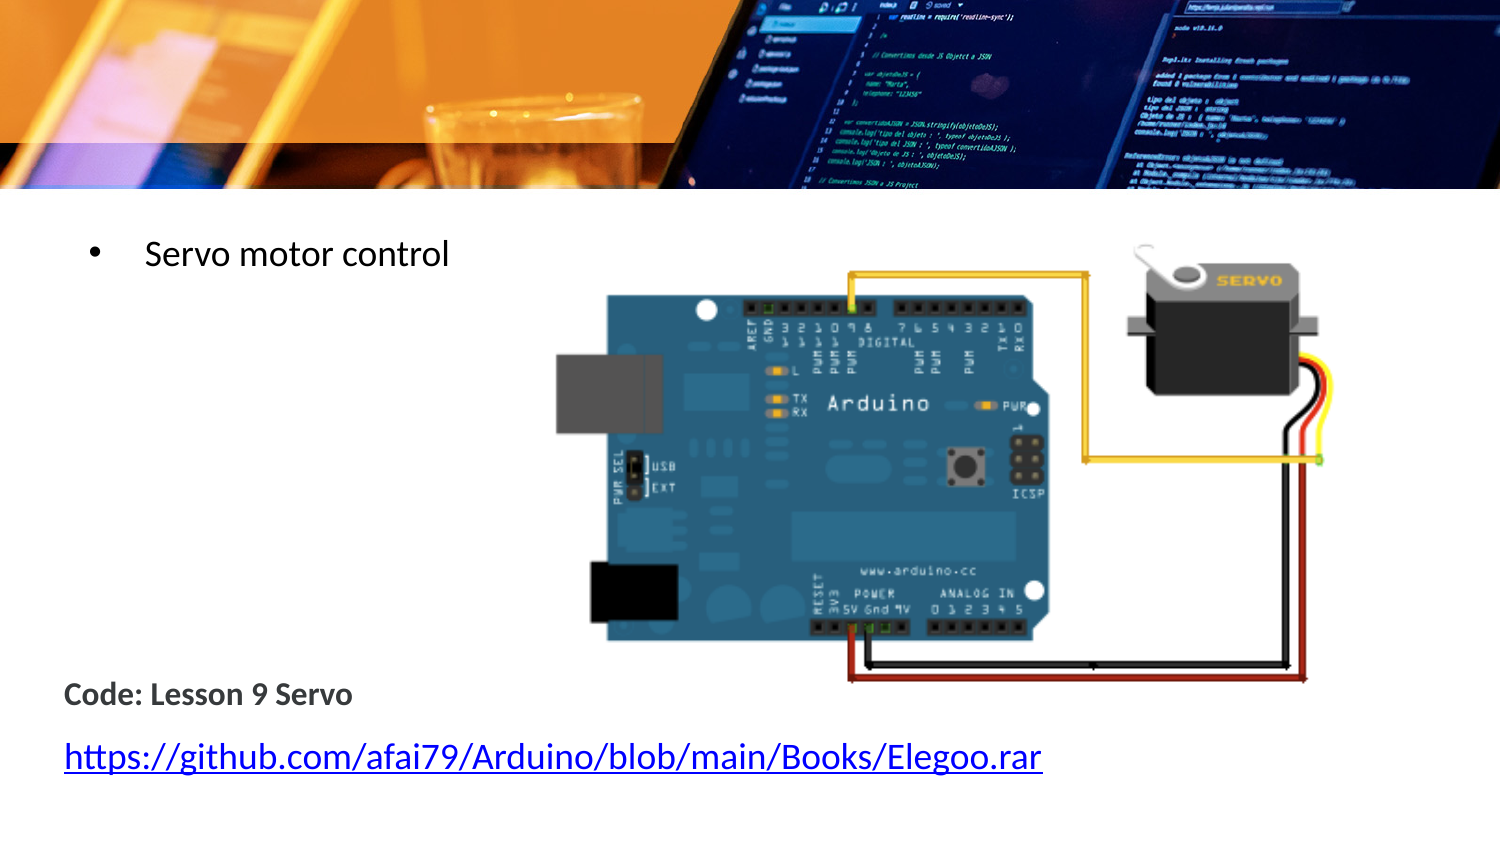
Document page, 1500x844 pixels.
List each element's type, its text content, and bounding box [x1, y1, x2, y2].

list Servo motor control [73, 221, 495, 662]
list Servo motor control [1100, 221, 1427, 782]
text_box Code: Lesson 9 Servo https://github.com/afai79/Arduino/blob/main/Books/Elegoo.rar [49, 662, 1100, 844]
picture [0, 0, 1500, 844]
